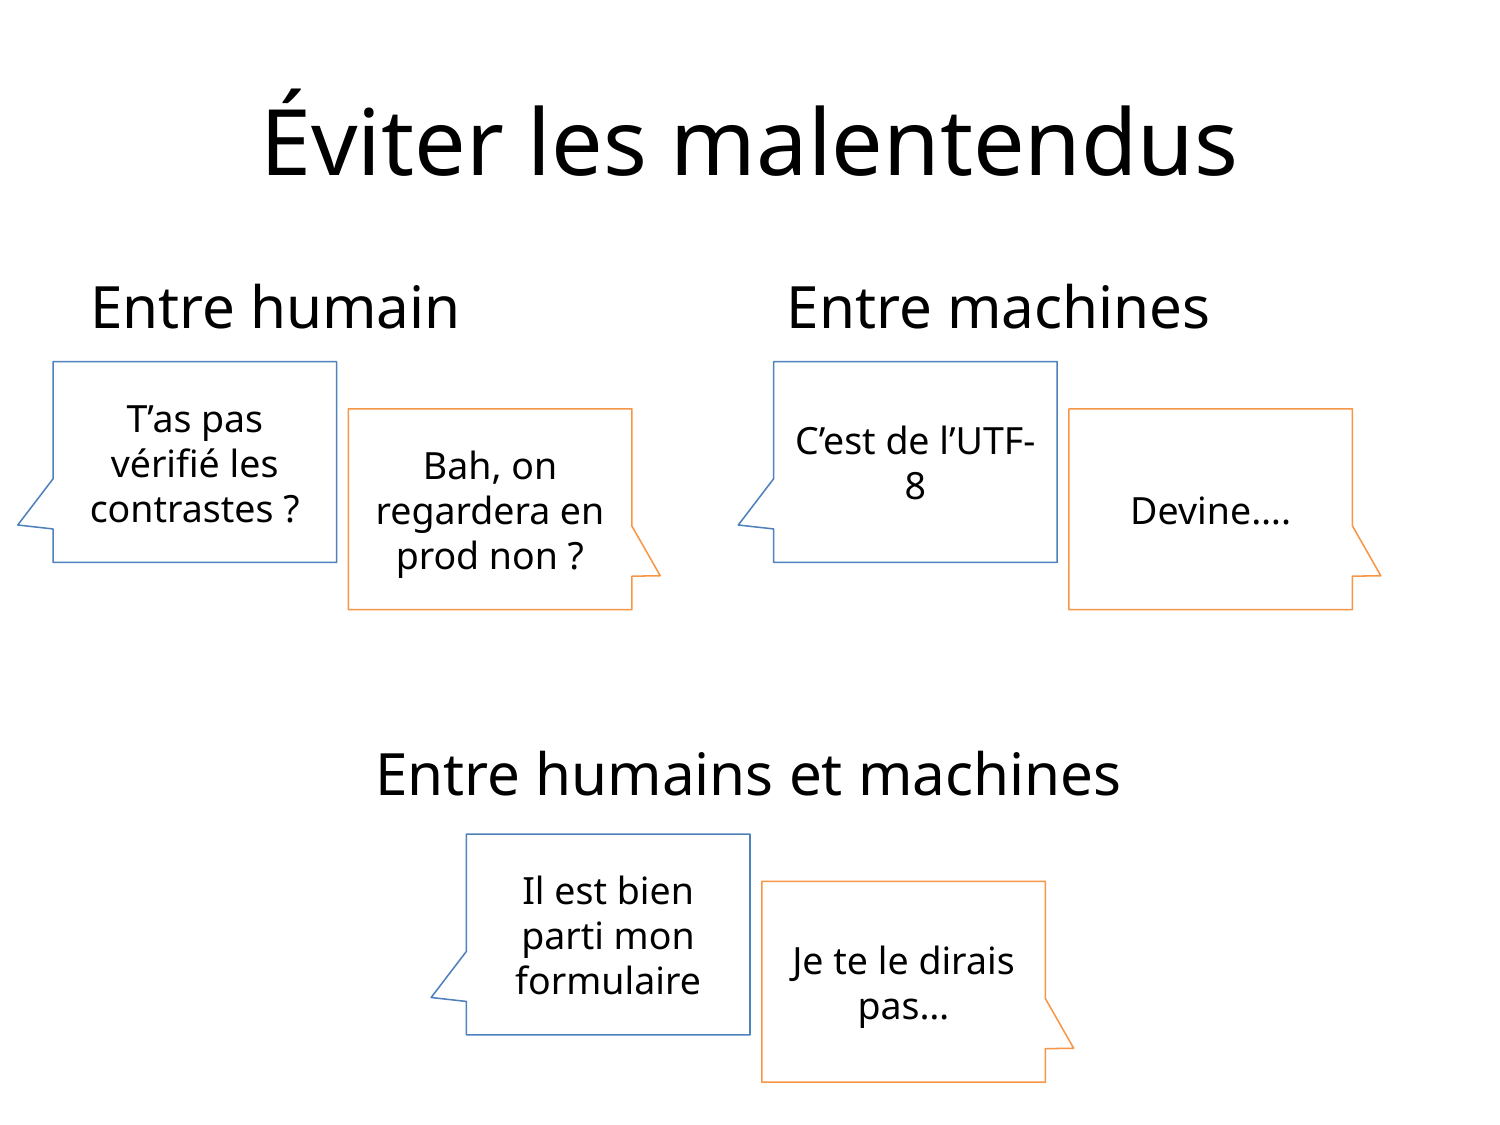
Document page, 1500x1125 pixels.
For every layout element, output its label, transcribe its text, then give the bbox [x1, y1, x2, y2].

text_box Entre humains et machines [360, 729, 1164, 1125]
text_box Il est bien parti mon formulaire [431, 834, 751, 1035]
text_box Bah, on regardera en prod non ? [348, 408, 661, 610]
text_box Entre machines [771, 262, 1400, 1005]
text_box T’as pas vérifié les contrastes ? [17, 361, 337, 563]
text_box Devine…. [1068, 408, 1381, 610]
text_box Je te le dirais pas… [761, 881, 1074, 1083]
title Éviter les malentendus [75, 45, 1425, 233]
text_box C’est de l’UTF-8 [738, 361, 1058, 563]
list Entre humain [75, 262, 703, 1005]
